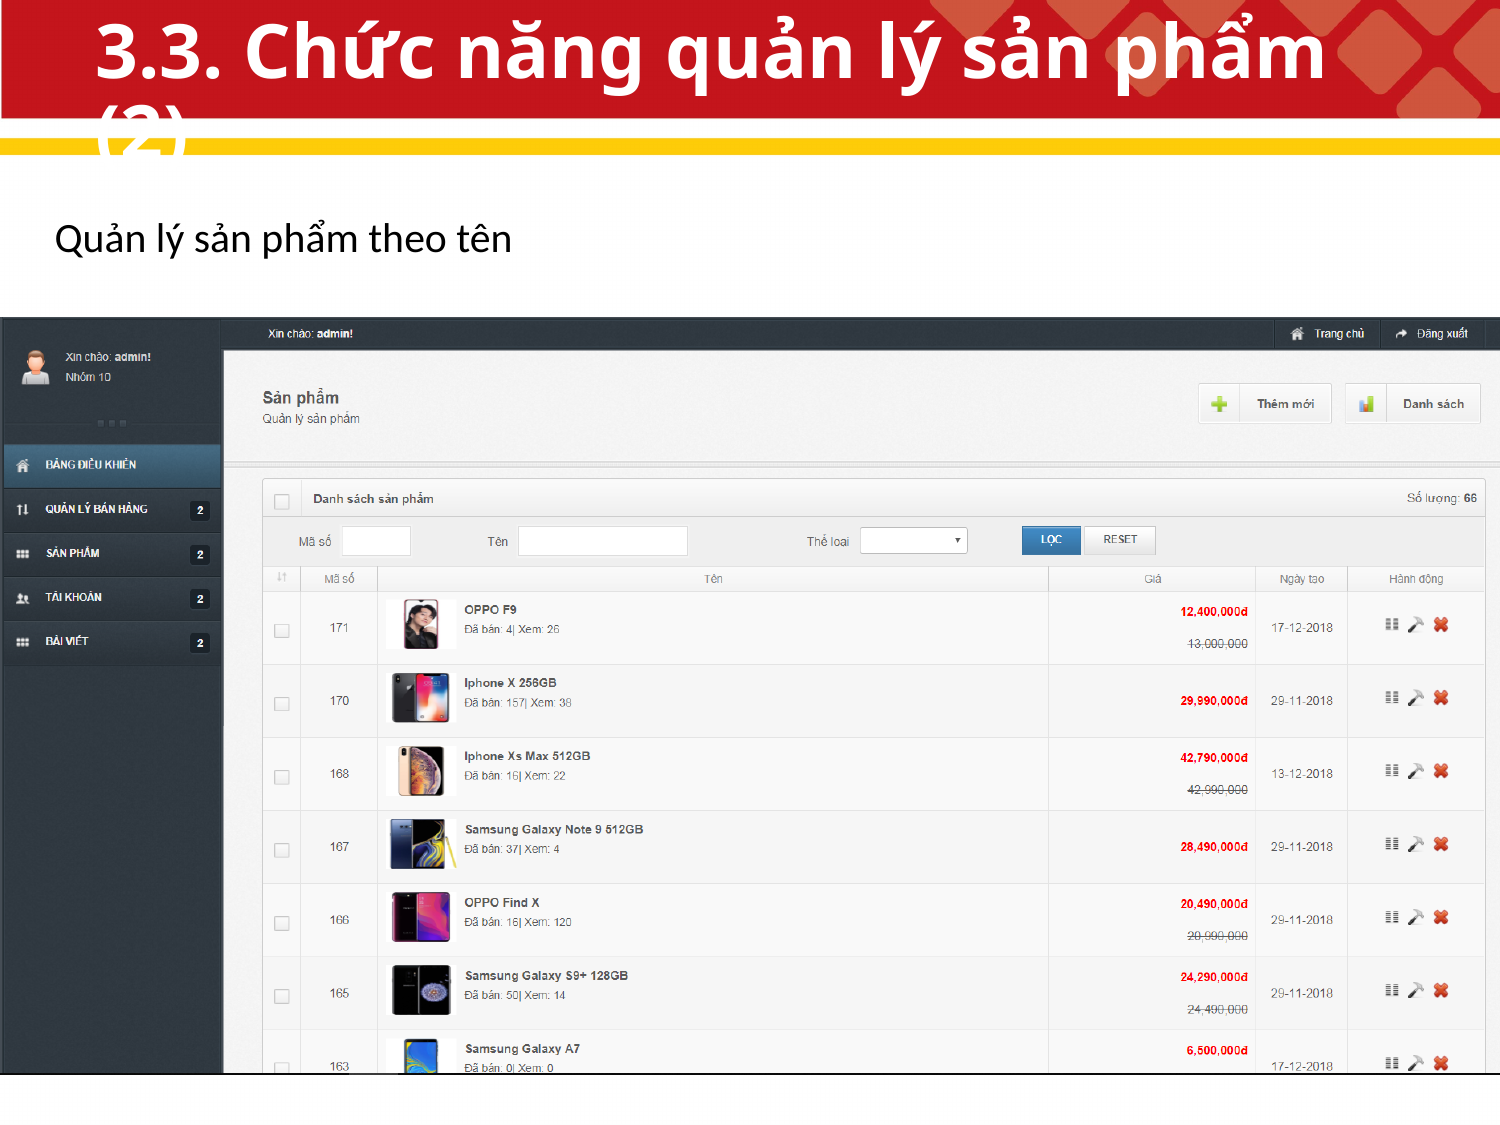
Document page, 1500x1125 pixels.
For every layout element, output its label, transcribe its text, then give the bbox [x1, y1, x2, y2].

text_box Quản lý sản phẩm theo tên [39, 203, 1409, 268]
title 3.3. Chức năng quản lý sản phẩm (2) [80, 0, 1397, 203]
picture [0, 0, 1500, 1125]
